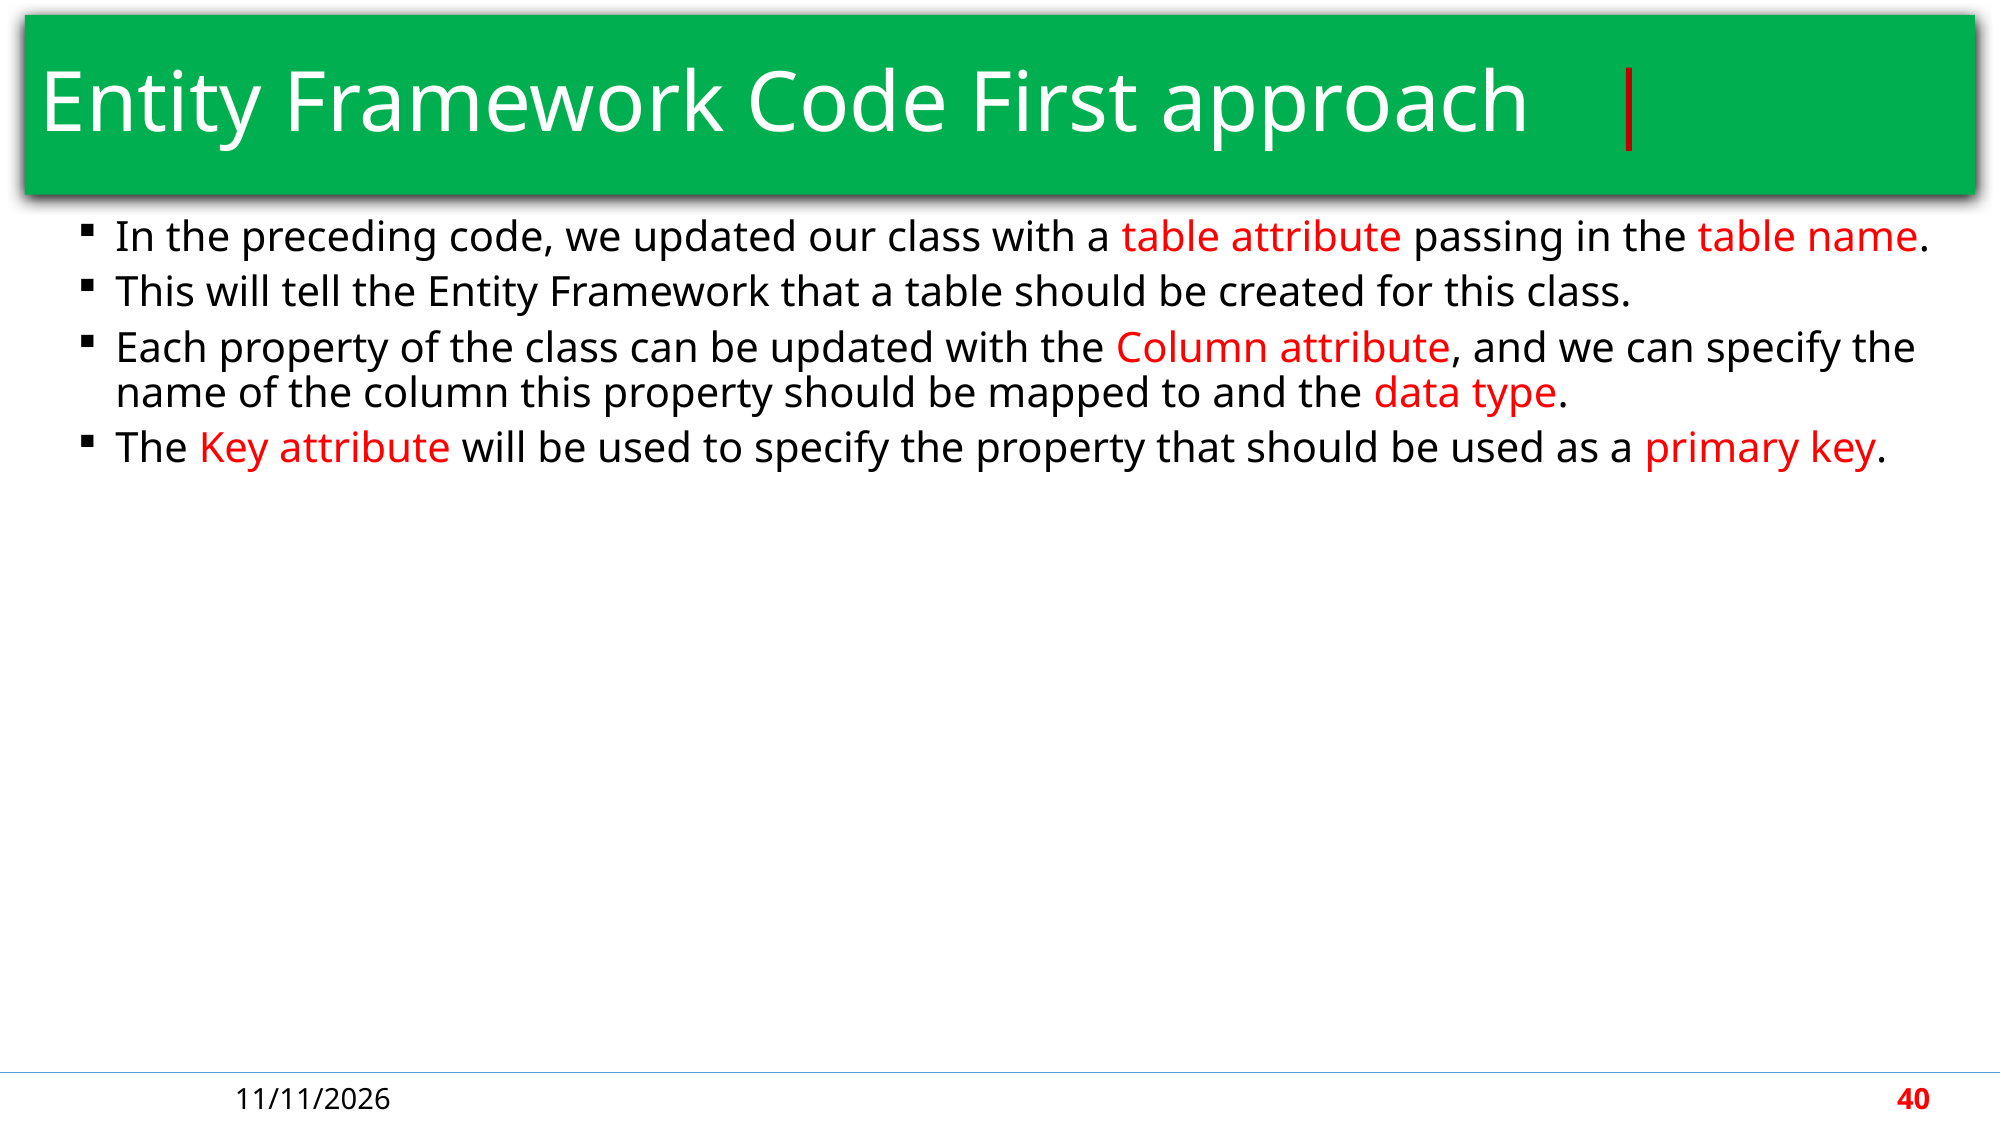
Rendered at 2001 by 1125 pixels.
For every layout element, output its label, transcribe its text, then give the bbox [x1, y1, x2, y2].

list In the preceding code, we updated our class with a table attribute passing in the table name. This will tell the Entity Framework that a table should be created for this class. Each property of the class can be updated with the Column attribute, and we can specify the name of the column this property should be mapped to and the data type. The Key attribute will be used to specify the property that should be used as a primary key. [24, 208, 1975, 1063]
slide_number 40 [1495, 1072, 1946, 1115]
title Entity Framework Code First approach | [24, 14, 1975, 195]
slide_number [220, 1072, 671, 1115]
